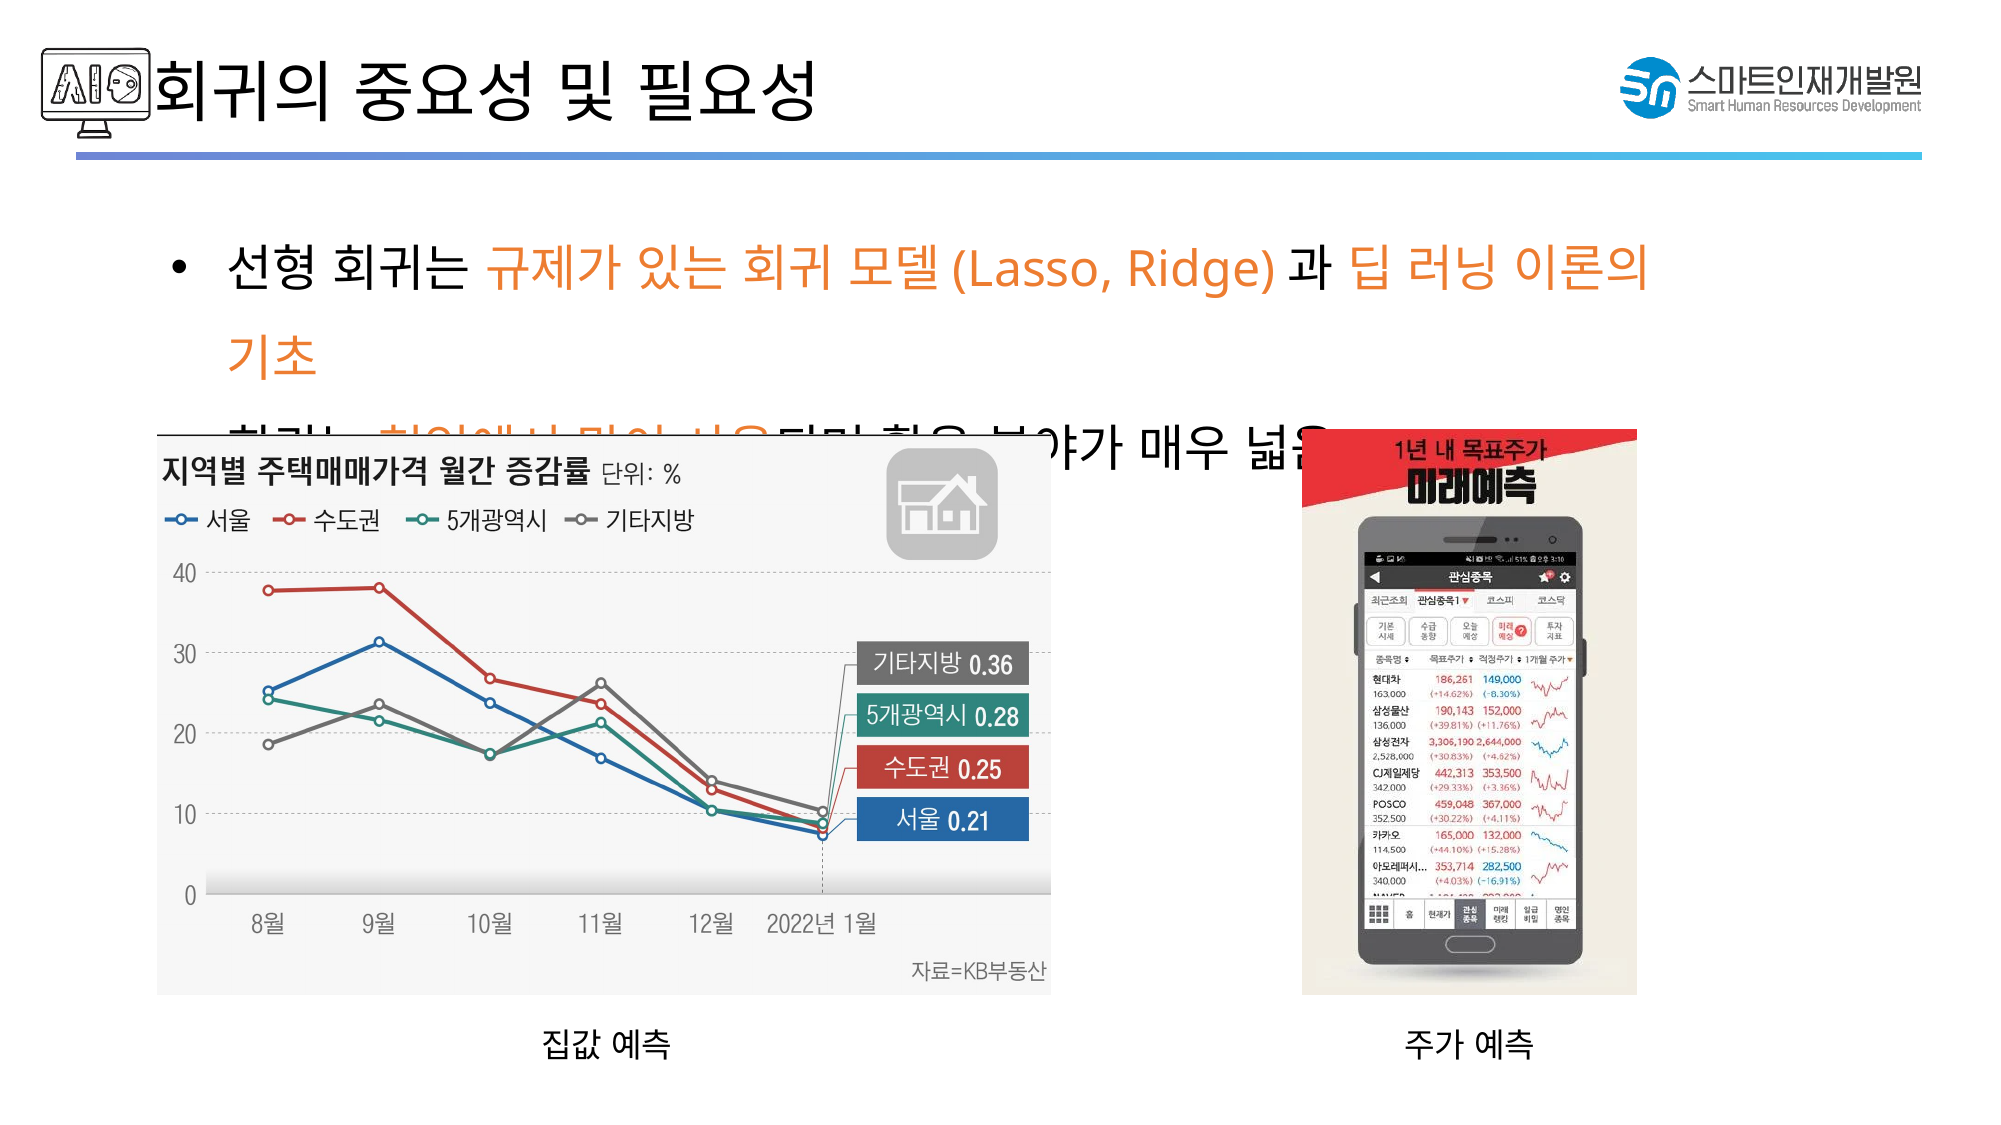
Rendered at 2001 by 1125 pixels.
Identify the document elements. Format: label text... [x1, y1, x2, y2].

picture [157, 434, 1051, 995]
picture [1302, 429, 1637, 995]
text_box 선형 회귀는 규제가 있는 회귀 모델(Lasso, Ridge)과 딥 러닝 이론의 기초 회귀는 현업에서 많이 사용되며 활용 분야가 매우 넓음 [154, 198, 1774, 485]
text_box 회귀의 중요성 및 필요성 [158, 42, 837, 138]
picture [1606, 44, 1936, 131]
picture [76, 152, 1922, 160]
text_box 주가 예측 [1280, 1016, 1659, 1072]
picture [39, 34, 158, 148]
text_box 집값 예측 [418, 1016, 796, 1072]
